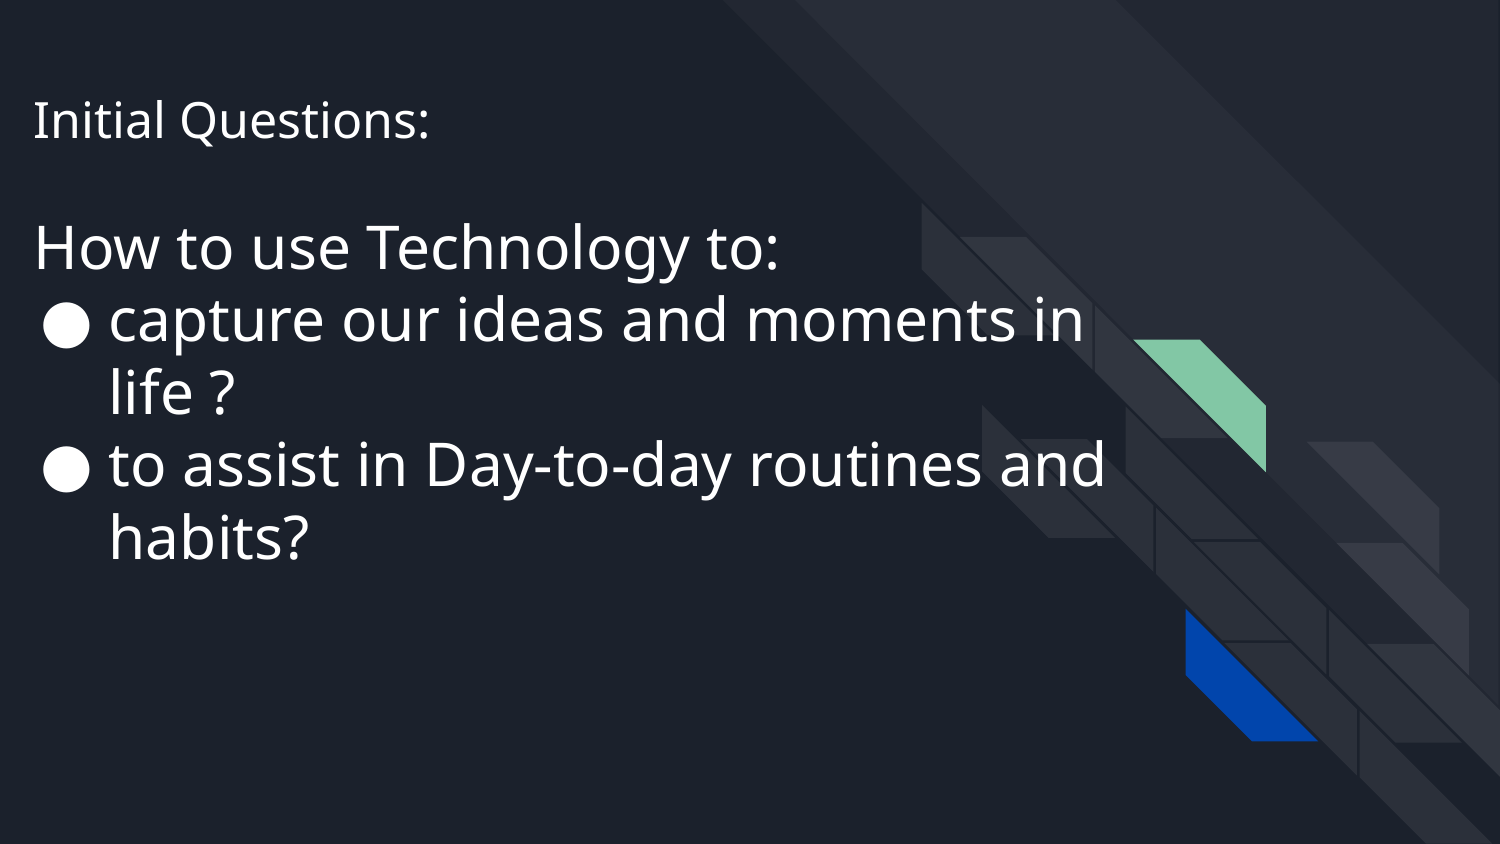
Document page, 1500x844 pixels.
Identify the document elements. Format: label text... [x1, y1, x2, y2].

title Initial Questions: How to use Technology to: capture our ideas and moments in life ? to assist in Day-to-day routines and habits? [18, 73, 1174, 694]
